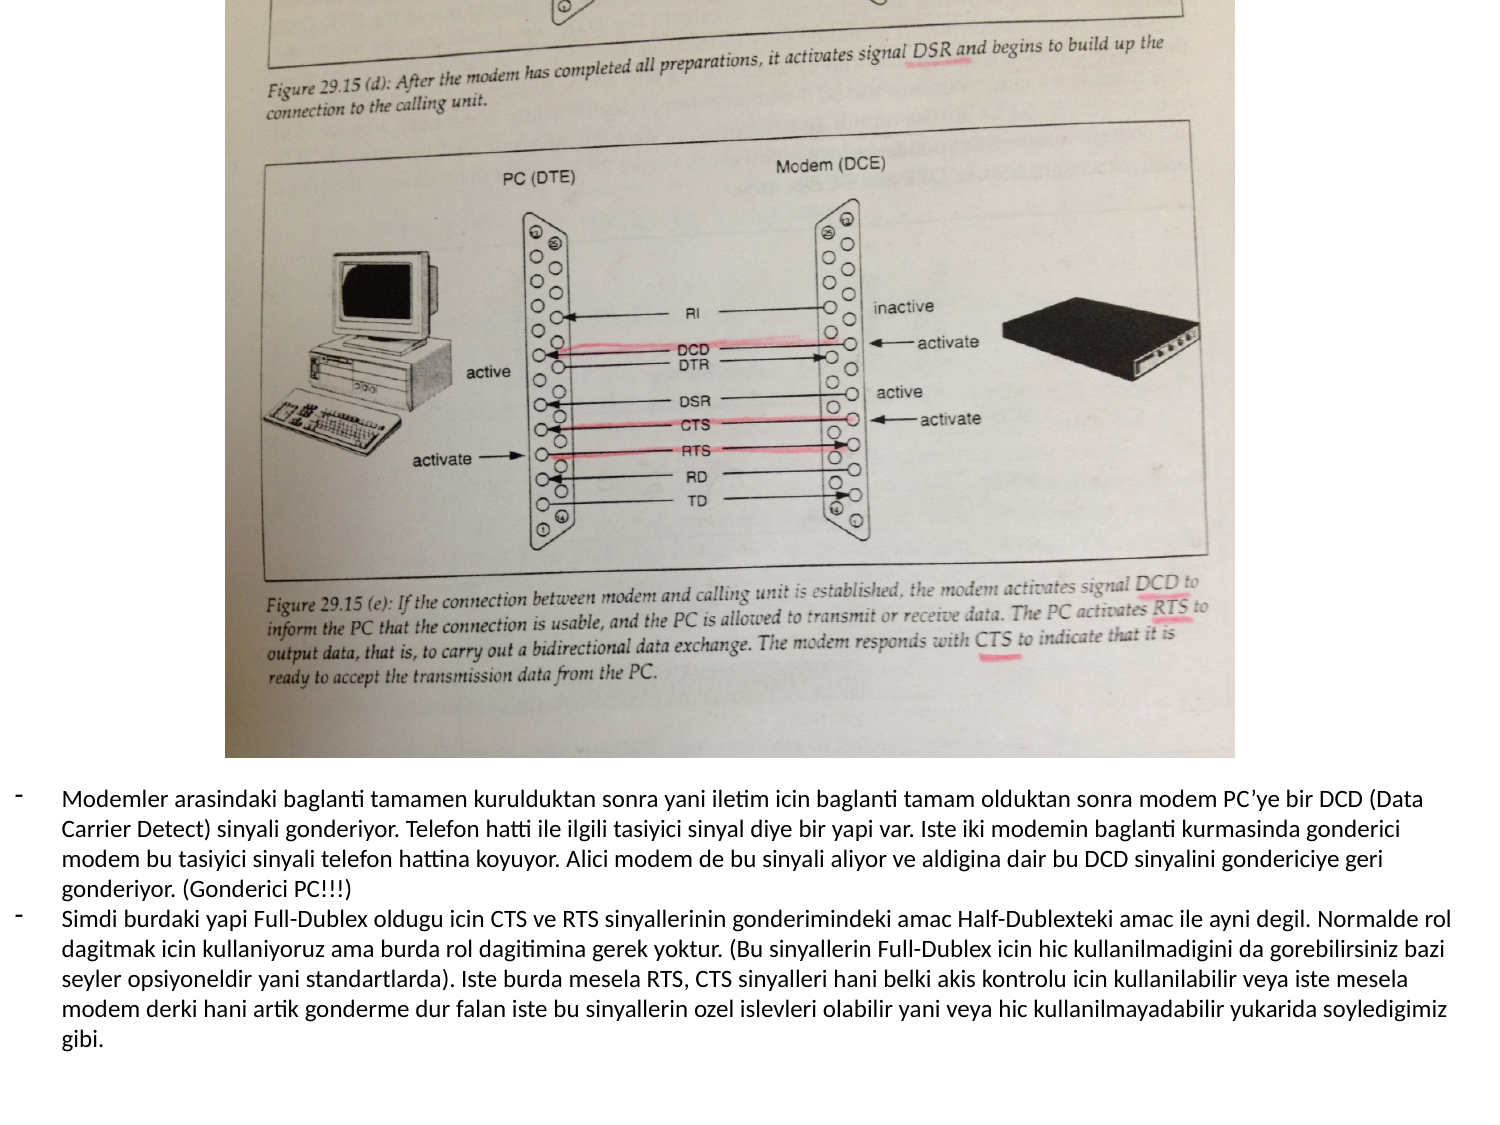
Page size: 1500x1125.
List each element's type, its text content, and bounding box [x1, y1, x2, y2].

picture [224, 0, 1235, 758]
text_box Modemler arasindaki baglanti tamamen kurulduktan sonra yani iletim icin baglanti tamam olduktan sonra modem PC’ye bir DCD (Data Carrier Detect) sinyali gonderiyor. Telefon hatti ile ilgili tasiyici sinyal diye bir yapi var. Iste iki modemin baglanti kurmasinda gonderici modem bu tasiyici sinyali telefon hattina koyuyor. Alici modem de bu sinyali aliyor ve aldigina dair bu DCD sinyalini gondericiye geri gonderiyor. (Gonderici PC!!!) Simdi burdaki yapi Full-Dublex oldugu icin CTS ve RTS sinyallerinin gonderimindeki amac Half-Dublexteki amac ile ayni degil. Normalde rol dagitmak icin kullaniyoruz ama burda rol dagitimina gerek yoktur. (Bu sinyallerin Full-Dublex icin hic kullanilmadigini da gorebilirsiniz bazi seyler opsiyoneldir yani standartlarda). Iste burda mesela RTS, CTS sinyalleri hani belki akis kontrolu icin kullanilabilir veya iste mesela modem derki hani artik gonderme dur falan iste bu sinyallerin ozel islevleri olabilir yani veya hic kullanilmayadabilir yukarida soyledigimiz gibi. [0, 775, 1500, 1060]
